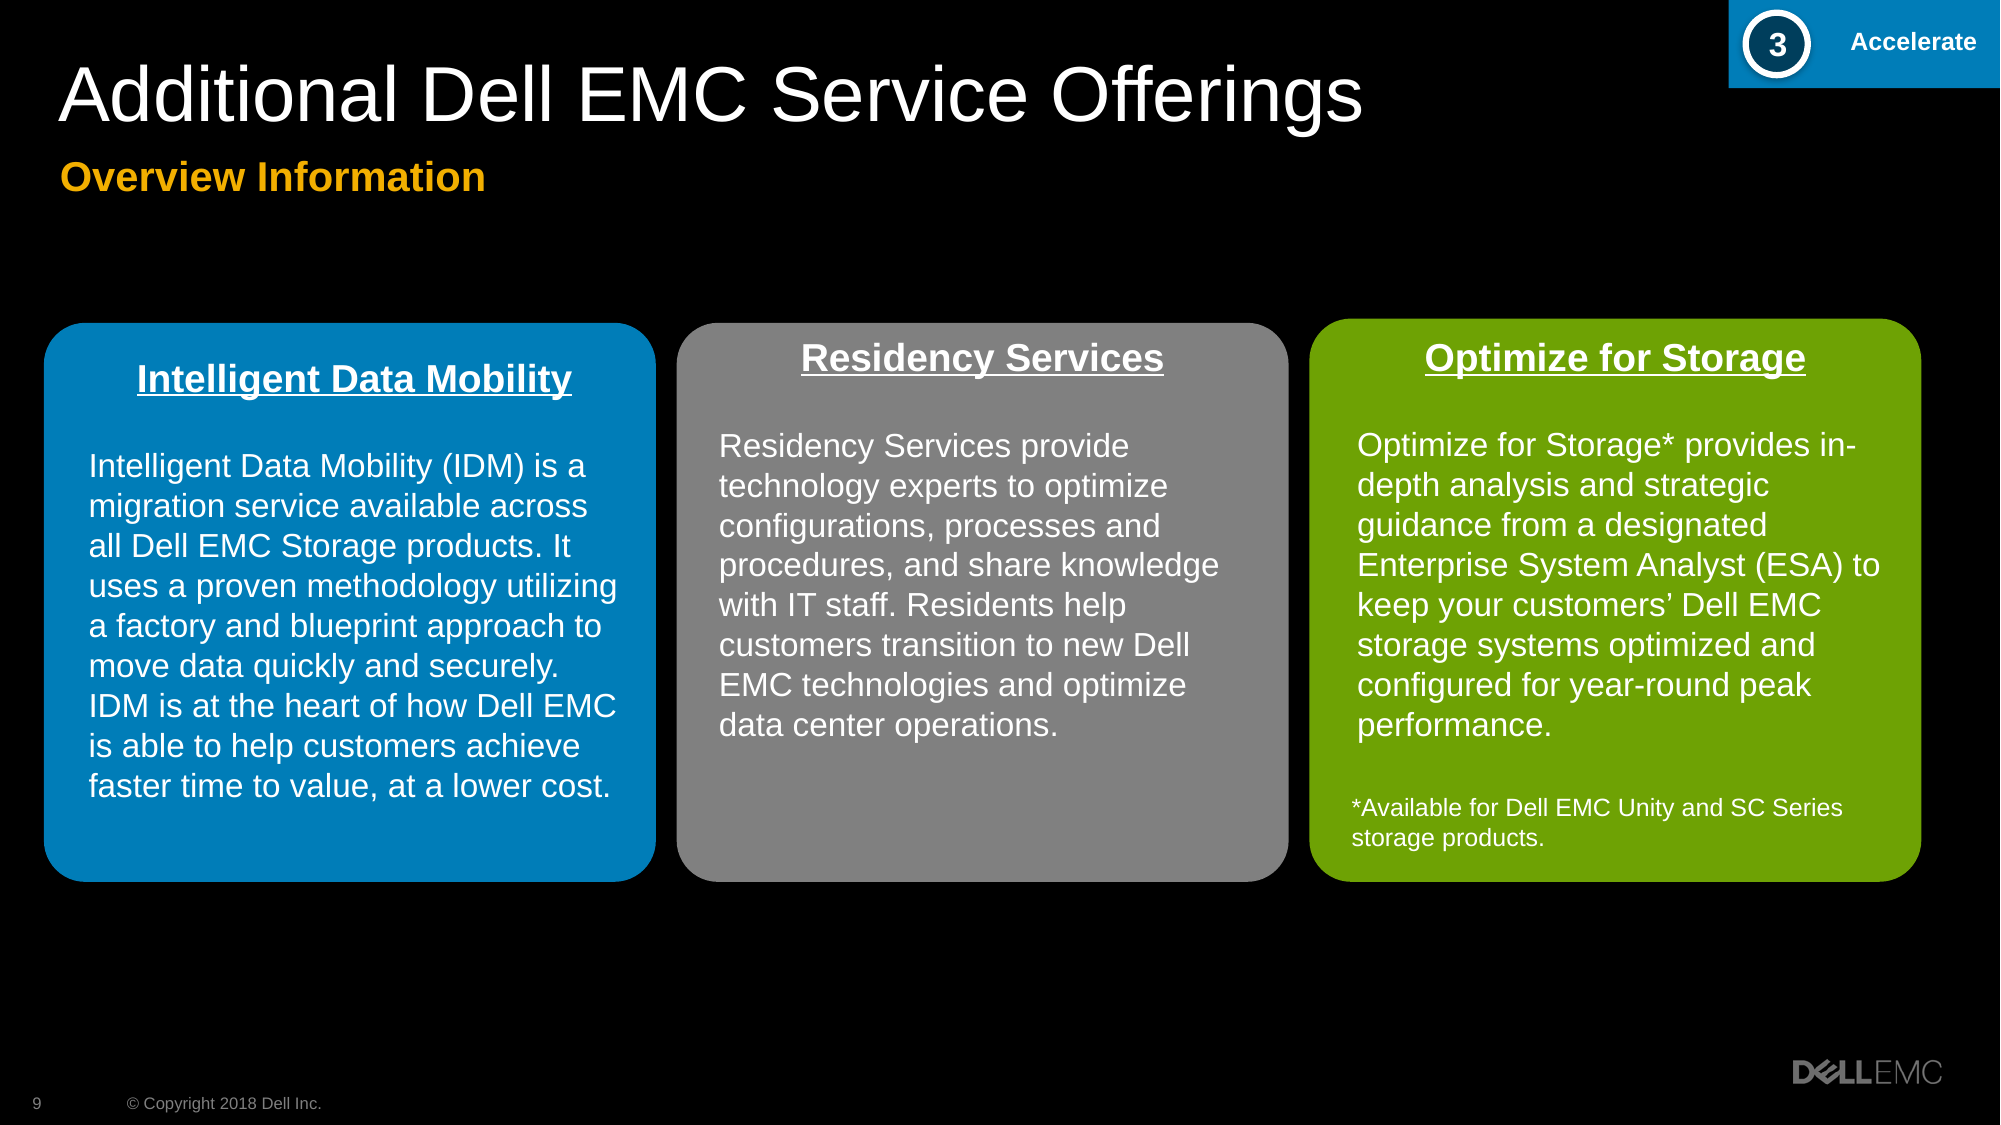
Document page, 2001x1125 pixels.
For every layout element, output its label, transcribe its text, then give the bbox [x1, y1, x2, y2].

picture [1793, 1058, 1942, 1085]
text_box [1728, 0, 2000, 89]
title Additional Dell EMC Service Offerings [58, 54, 1385, 139]
text_box Optimize for Storage Optimize for Storage* provides in-depth analysis and strategic guidance from a designated Enterprise System Analyst (ESA) to keep your customers’ Dell EMC storage systems optimized and configured for year-round peak performance. [1332, 330, 1898, 751]
text_box [43, 322, 656, 856]
text_box [40, 594, 653, 1014]
text_box Residency Services Residency Services provide technology experts to optimize configurations, processes and procedures, and share knowledge with IT staff. Residents help customers transition to new Dell EMC technologies and optimize data center operations. [704, 330, 1262, 786]
text_box Intelligent Data Mobility Intelligent Data Mobility (IDM) is a migration service available across all Dell EMC Storage products. It uses a proven methodology utilizing a factory and blueprint approach to move data quickly and securely. IDM is at the heart of how Dell EMC is able to help customers achieve faster time to value, at a lower cost. [73, 351, 636, 597]
text_box [676, 322, 1289, 882]
text_box [1309, 318, 1922, 882]
text_box *Available for Dell EMC Unity and SC Series storage products. [1336, 783, 1909, 859]
subtitle Overview Information [59, 149, 1850, 201]
